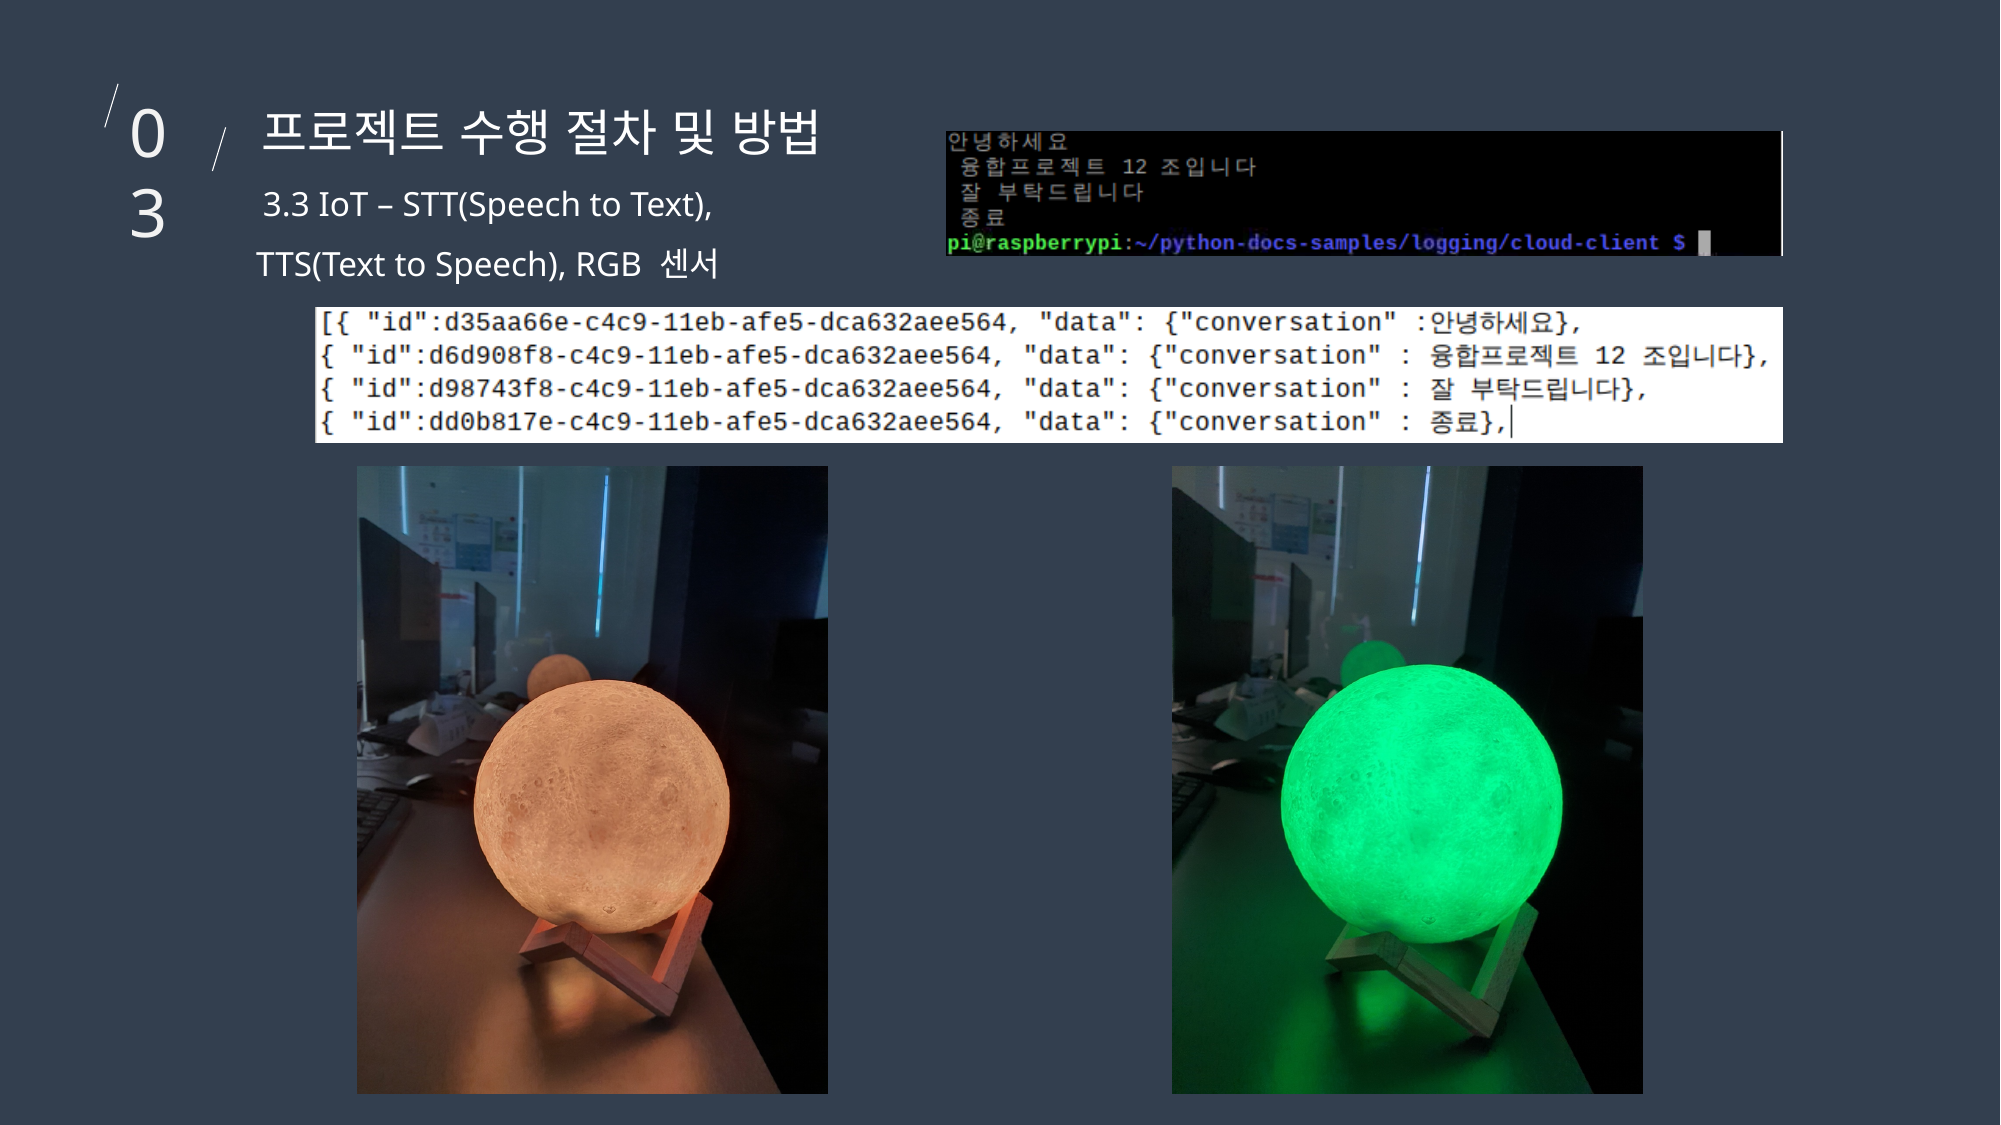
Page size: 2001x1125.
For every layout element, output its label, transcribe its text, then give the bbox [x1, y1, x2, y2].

picture [315, 307, 1783, 443]
picture [357, 466, 828, 1094]
picture [1171, 466, 1643, 1094]
text_box 3.3 IoT – STT(Speech to Text), TTS(Text to Speech), RGB 센서 [211, 162, 765, 285]
text_box 프로젝트 수행 절차 및 방법 [245, 83, 927, 181]
picture [946, 131, 1783, 256]
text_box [104, 83, 226, 180]
